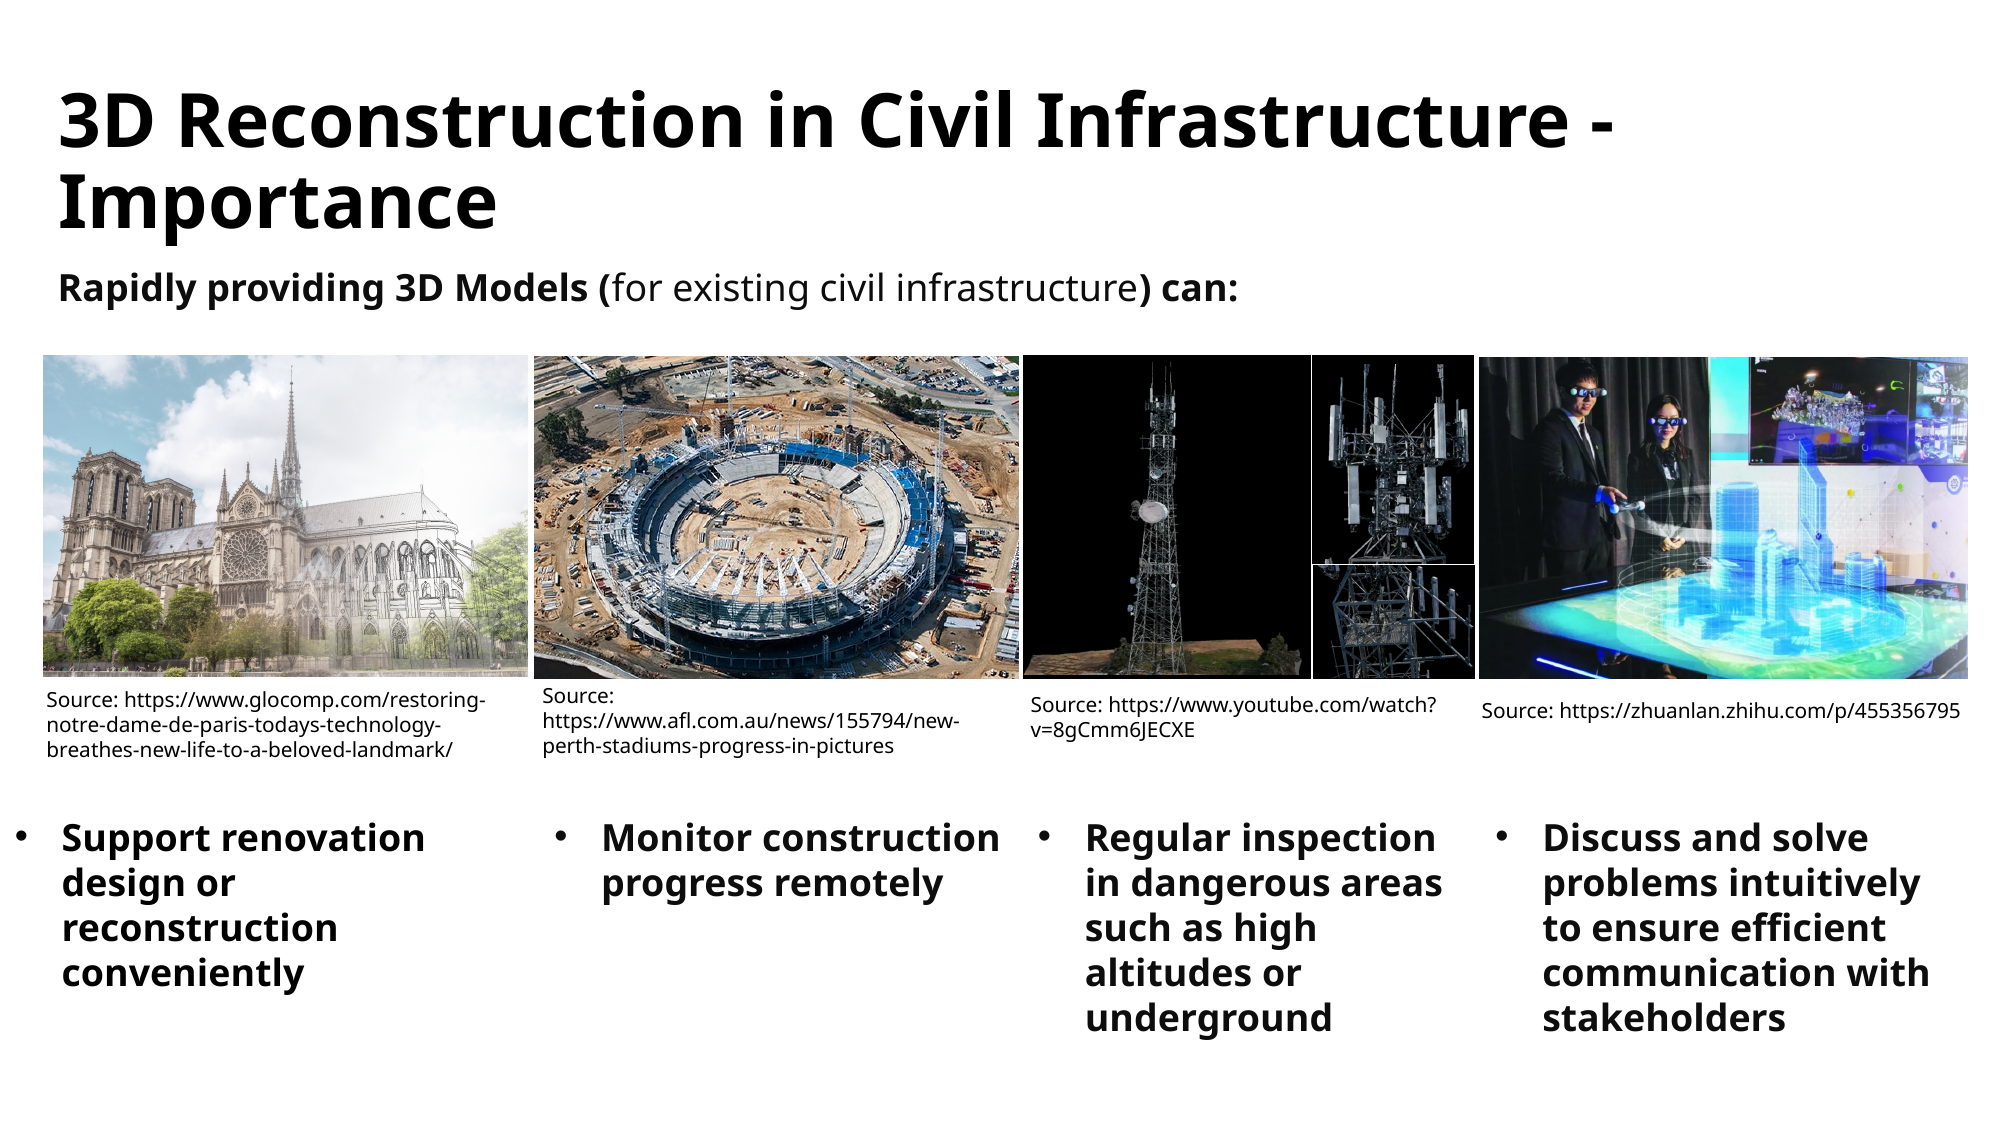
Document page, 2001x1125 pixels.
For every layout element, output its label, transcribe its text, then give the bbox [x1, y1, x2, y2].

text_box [1022, 354, 1476, 679]
picture [1479, 357, 1968, 679]
text_box Source: https://www.afl.com.au/news/155794/new-perth-stadiums-progress-in-pictures [527, 675, 1012, 766]
text_box Source: https://zhuanlan.zhihu.com/p/455356795 [1466, 689, 1976, 730]
text_box Source: https://www.glocomp.com/restoring-notre-dame-de-paris-todays-technology-breathes-new-life-to-a-beloved-landmark/ [31, 679, 539, 769]
text_box Support renovation design or reconstruction conveniently [0, 806, 528, 1001]
text_box Source: https://www.youtube.com/watch?v=8gCmm6JECXE [1015, 684, 1474, 750]
picture [42, 354, 528, 678]
title 3D Reconstruction in Civil Infrastructure - Importance [43, 54, 1768, 273]
picture [533, 355, 1020, 679]
text_box Rapidly providing 3D Models (for existing civil infrastructure) can: [42, 256, 1299, 317]
text_box Discuss and solve problems intuitively to ensure efficient communication with stakeholders [1480, 806, 1970, 1046]
text_box Regular inspection in dangerous areas such as high altitudes or underground [1023, 806, 1474, 1046]
text_box Monitor construction progress remotely [539, 806, 1019, 911]
